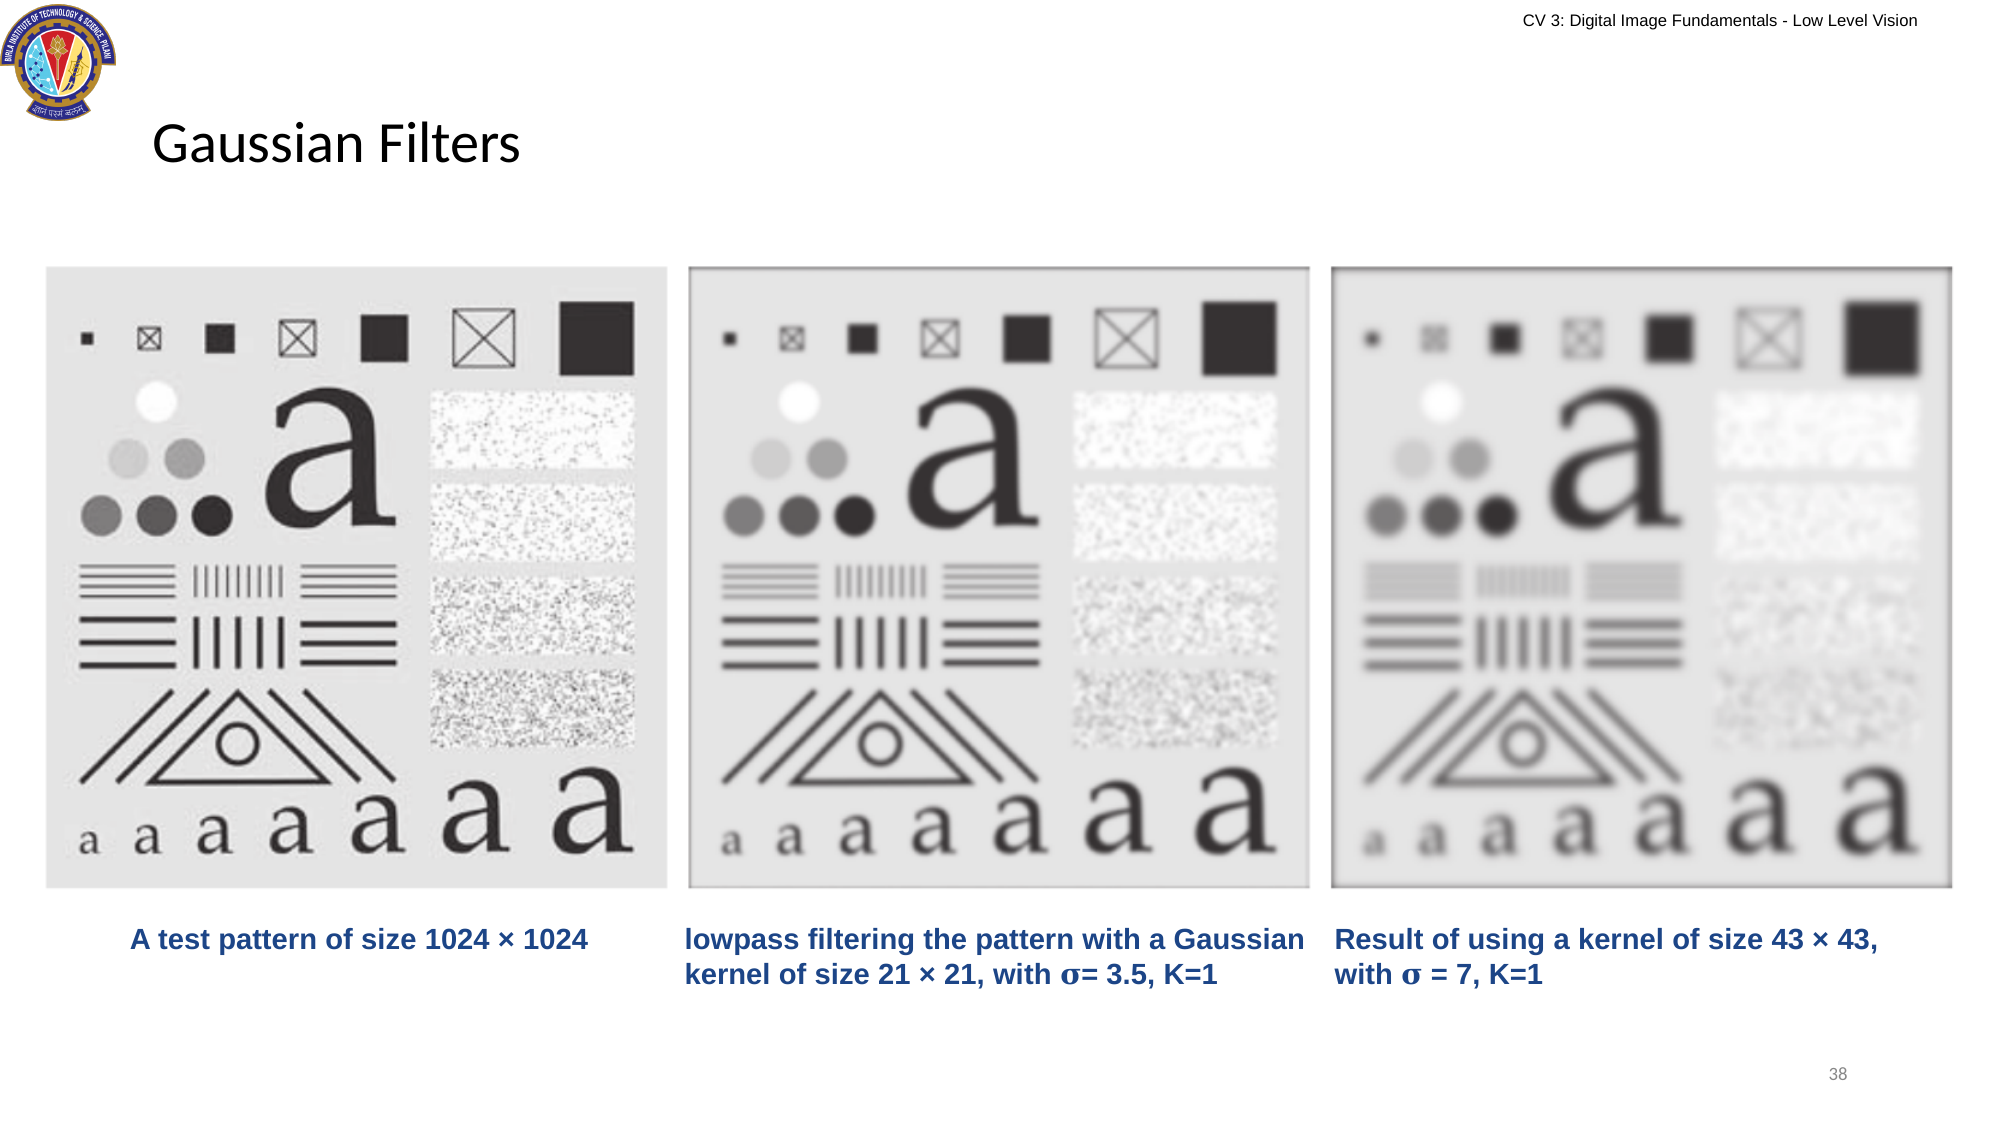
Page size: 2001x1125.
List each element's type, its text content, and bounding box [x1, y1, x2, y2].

title Gaussian Filters [137, 59, 1811, 229]
slide_number 38 [1412, 1042, 1863, 1103]
text_box lowpass ﬁltering the pattern with a Gaussian kernel of size 21 × 21, with 𝛔= 3.5, K=1 [669, 917, 1329, 1041]
text_box Result of using a kernel of size 43 × 43, with 𝛔 = 7, K=1 [1319, 913, 1979, 1006]
picture [0, 4, 116, 121]
picture [24, 253, 1976, 906]
text_box A test pattern of size 1024 × 1024 [115, 917, 605, 971]
